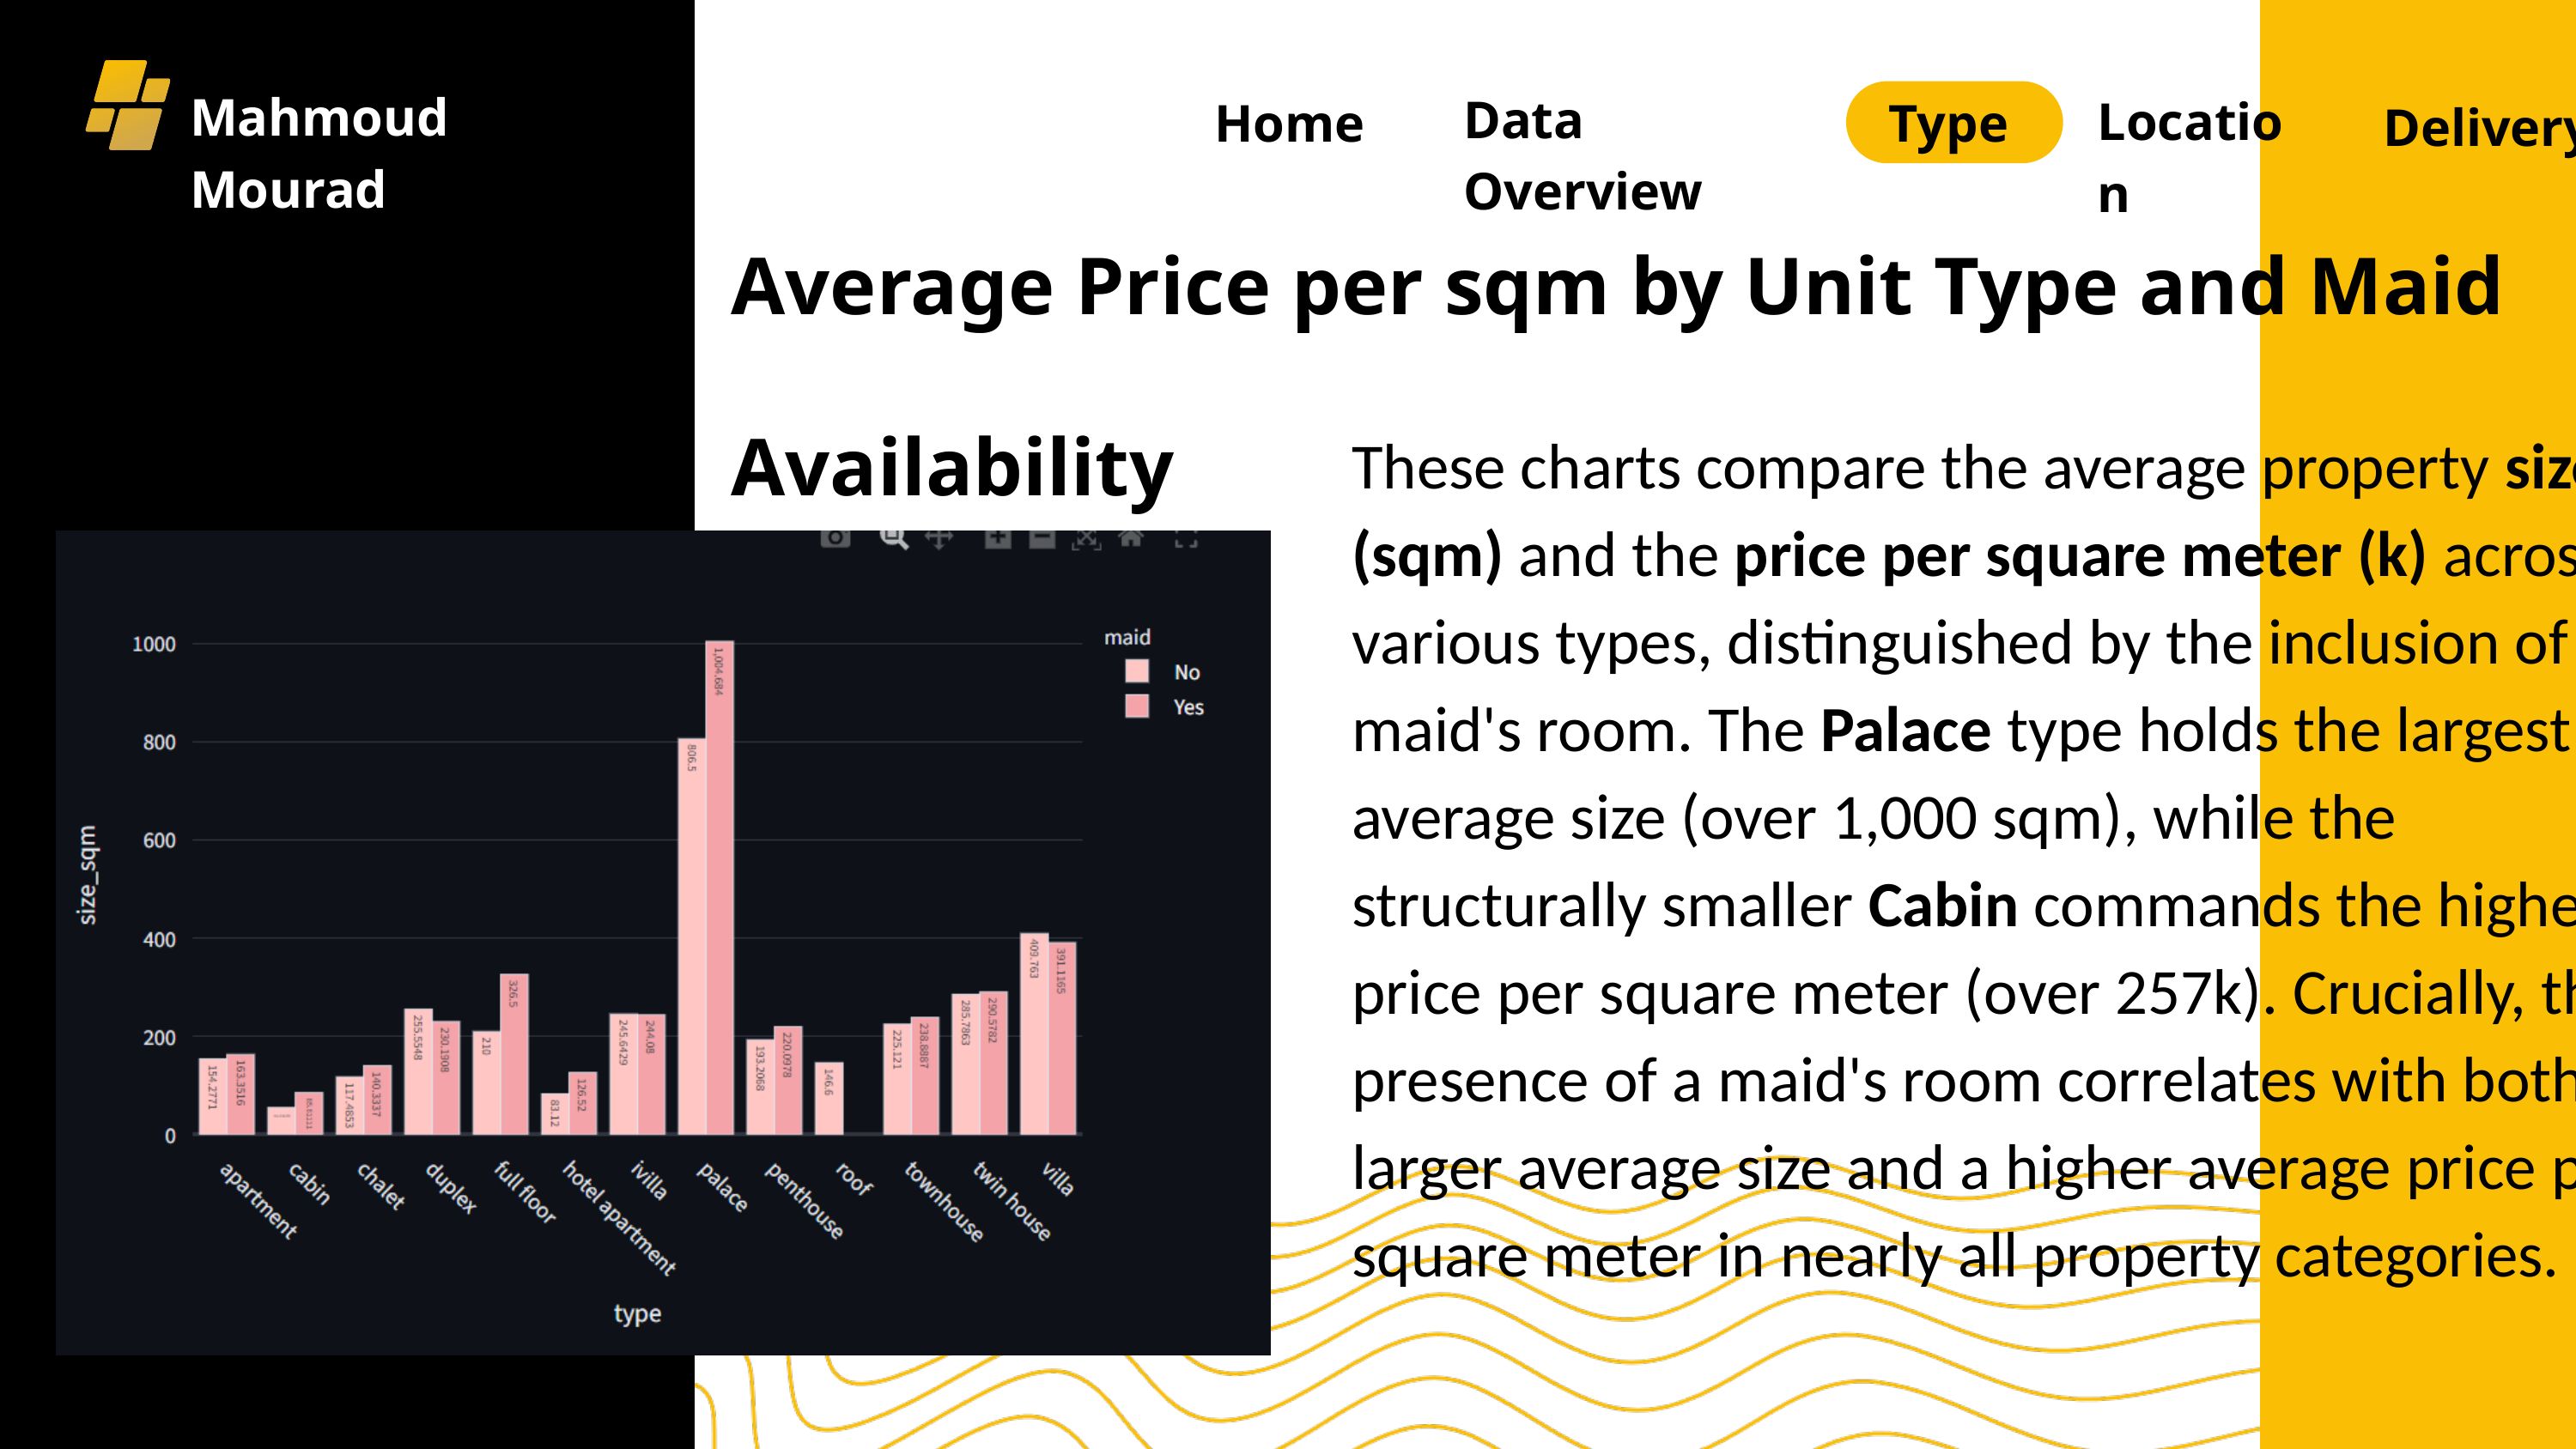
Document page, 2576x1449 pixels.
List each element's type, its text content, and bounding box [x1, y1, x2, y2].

text_box Average Price per sqm by Unit Type and Maid Availability [731, 149, 2256, 512]
text_box [702, 1146, 2256, 1449]
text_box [0, 0, 696, 1449]
text_box Location [2097, 79, 2256, 222]
text_box Home [1214, 81, 1395, 153]
text_box These charts compare the average property size (sqm) and the price per square meter (k) across various types, distinguished by the inclusion of a maid's room. The Palace type holds the largest average size (over 1,000 sqm), while the structurally smaller Cabin commands the highest price per square meter (over 257k). Crucially, the presence of a maid's room correlates with both a larger average size and a higher average price per square meter in nearly all property categories. [1352, 414, 2256, 1290]
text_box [1845, 81, 2063, 164]
text_box Data Overview [1463, 76, 1820, 220]
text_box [2259, 0, 2576, 1449]
picture [56, 530, 1271, 1355]
